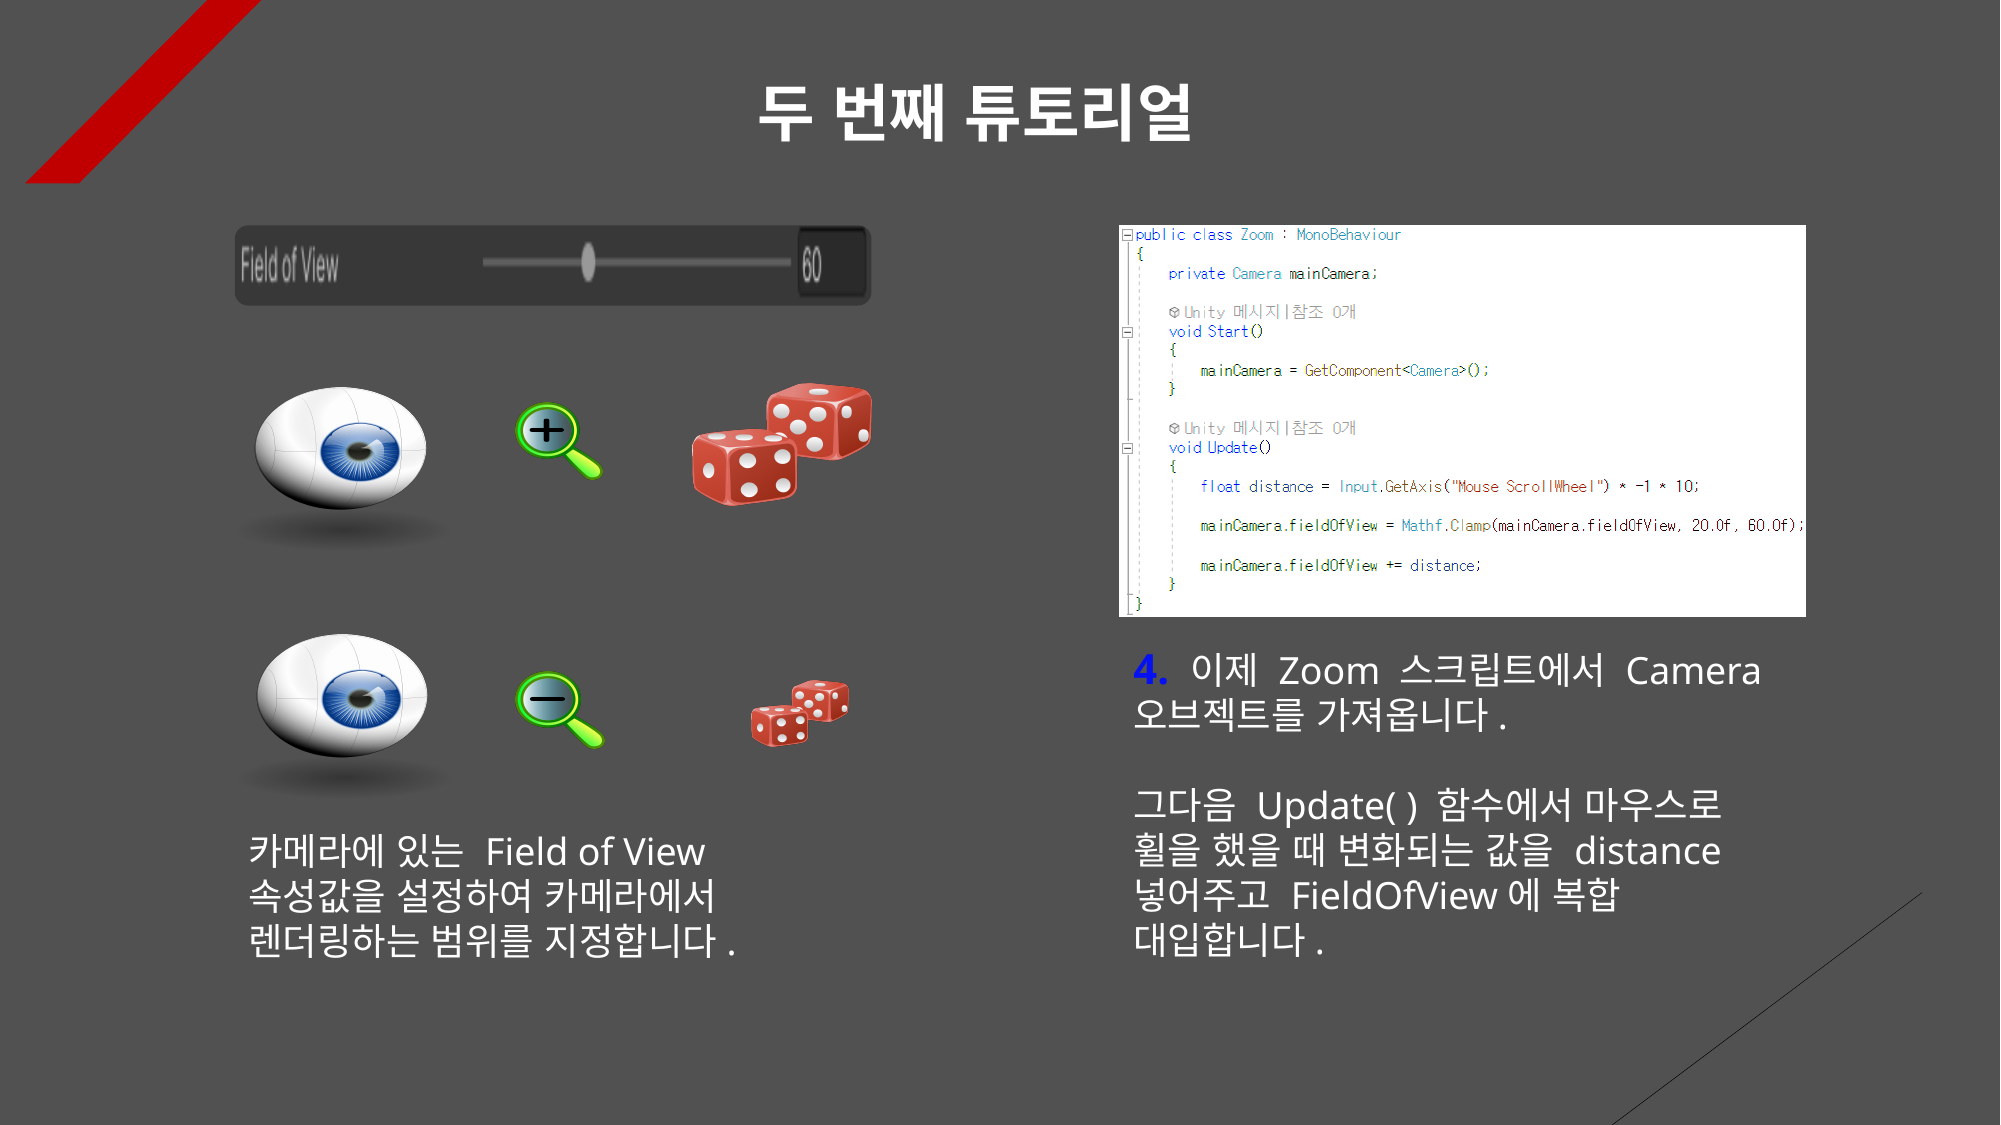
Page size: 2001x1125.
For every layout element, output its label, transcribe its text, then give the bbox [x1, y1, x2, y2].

picture [515, 671, 605, 749]
picture [234, 225, 872, 306]
picture [234, 387, 452, 551]
picture [692, 383, 872, 506]
text_box 두 번째 튜토리얼 [742, 66, 1259, 157]
picture [236, 634, 453, 799]
text_box 카메라에 있는 Field of View 속성값을 설정하여 카메라에서 렌더링하는 범위를 지정합니다. [233, 820, 872, 971]
picture [515, 402, 603, 480]
picture [751, 680, 849, 747]
text_box 4. 이제 Zoom 스크립트에서 Camera 오브젝트를 가져옵니다. 그다음 Update( ) 함수에서 마우스로 휠을 했을 때 변화되는 값을 distance 넣어주고 FieldOfView에 복합 대입합니다. [1118, 634, 1806, 970]
picture [1119, 225, 1806, 617]
